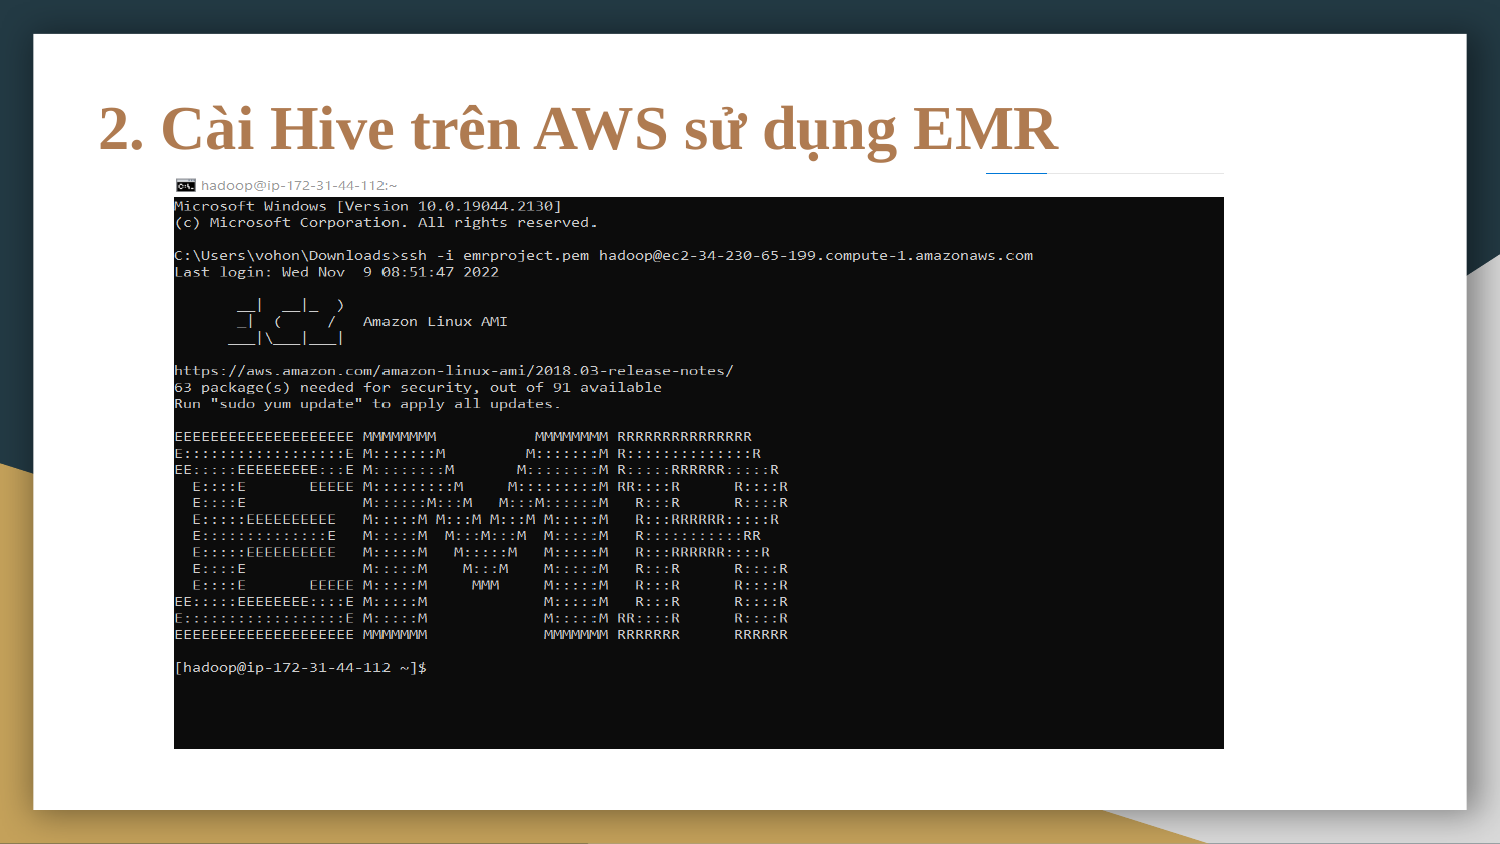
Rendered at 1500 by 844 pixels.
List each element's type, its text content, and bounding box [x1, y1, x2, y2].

title 2. Cài Hive trên AWS sử dụng EMR [83, 71, 1315, 229]
picture [173, 173, 1225, 750]
